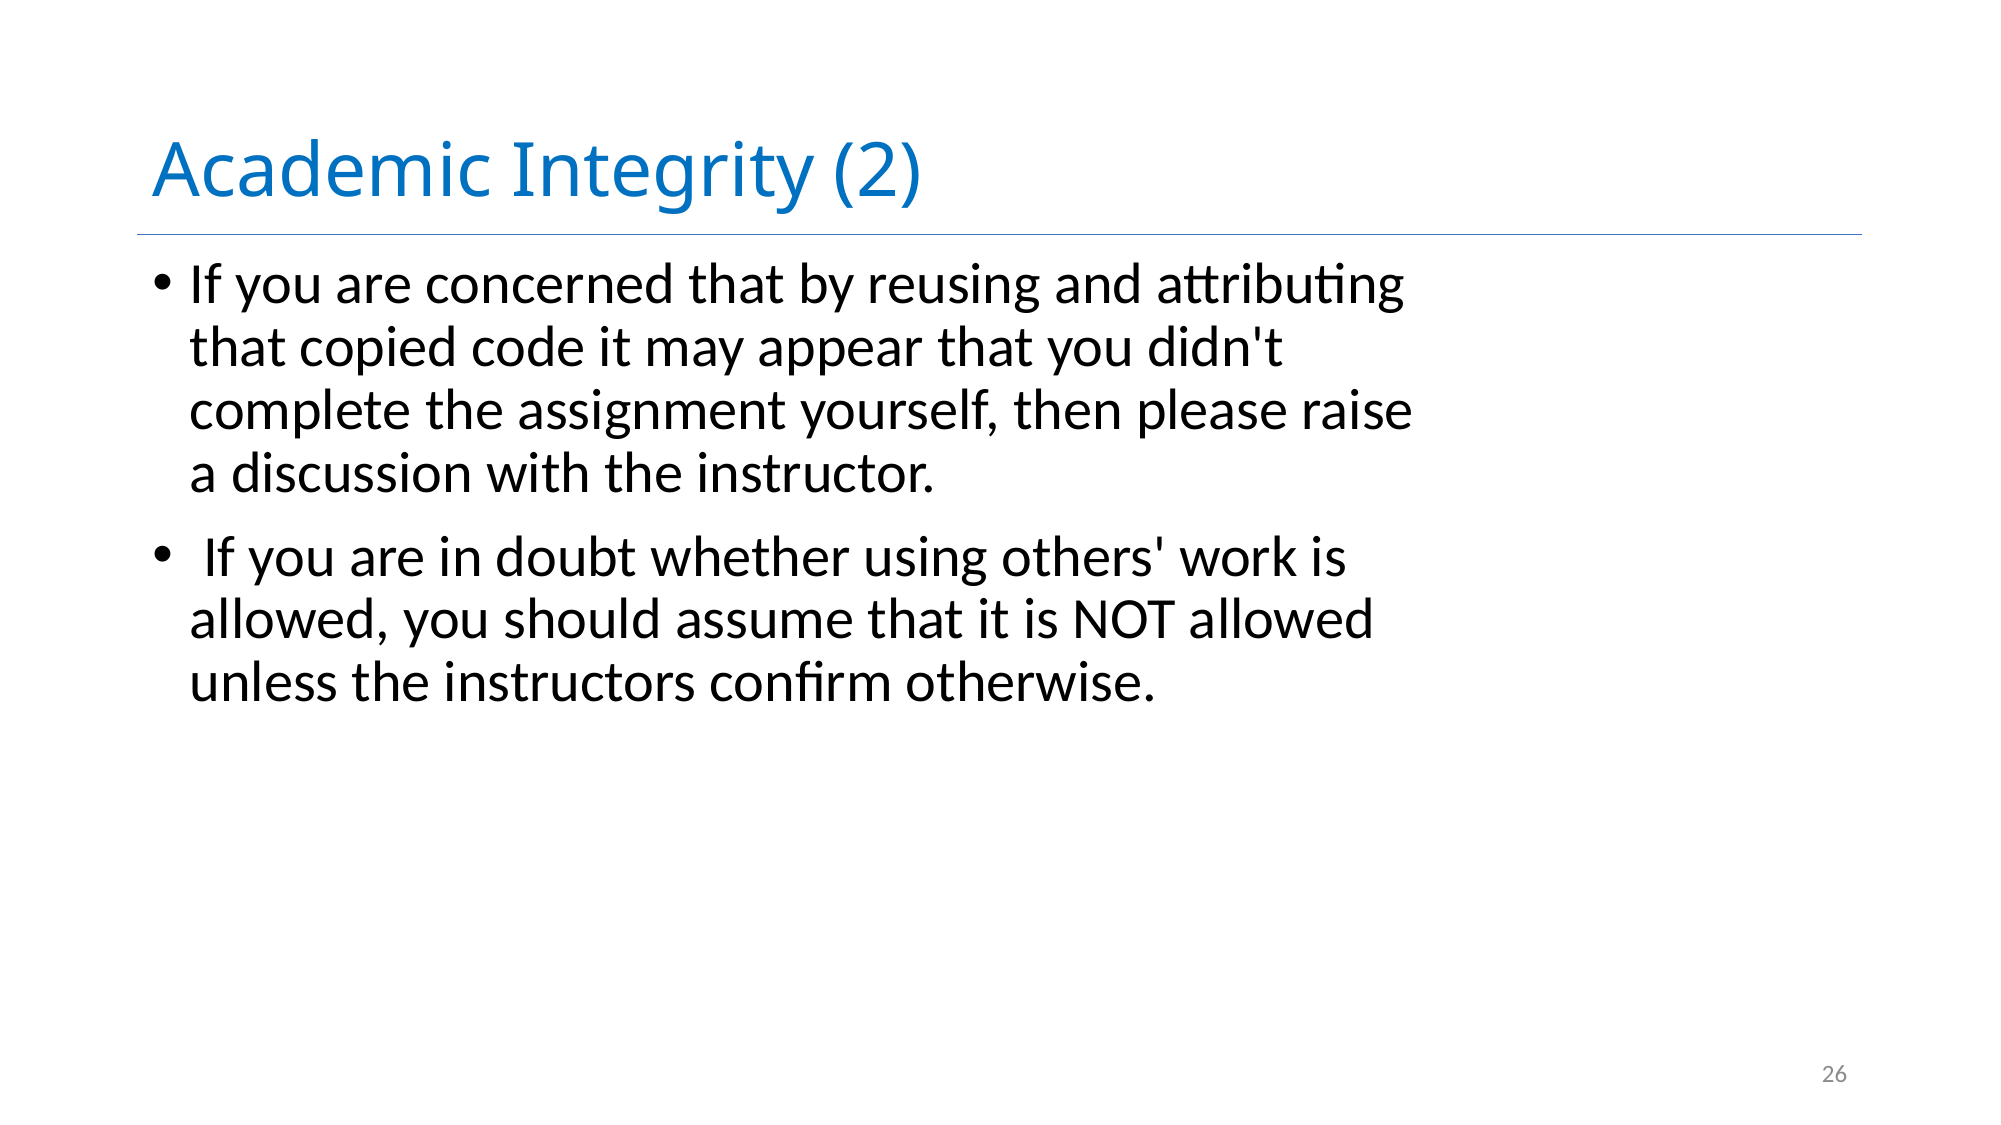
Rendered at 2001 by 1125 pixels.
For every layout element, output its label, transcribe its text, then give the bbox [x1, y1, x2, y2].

list If you are concerned that by reusing and attributing that copied code it may appear that you didn't complete the assignment yourself, then please raise a discussion with the instructor. If you are in doubt whether using others' work is allowed, you should assume that it is NOT allowed unless the instructors confirm otherwise. [137, 246, 1432, 960]
title Academic Integrity (2) [137, 3, 1863, 221]
slide_number 26 [1412, 1042, 1863, 1103]
